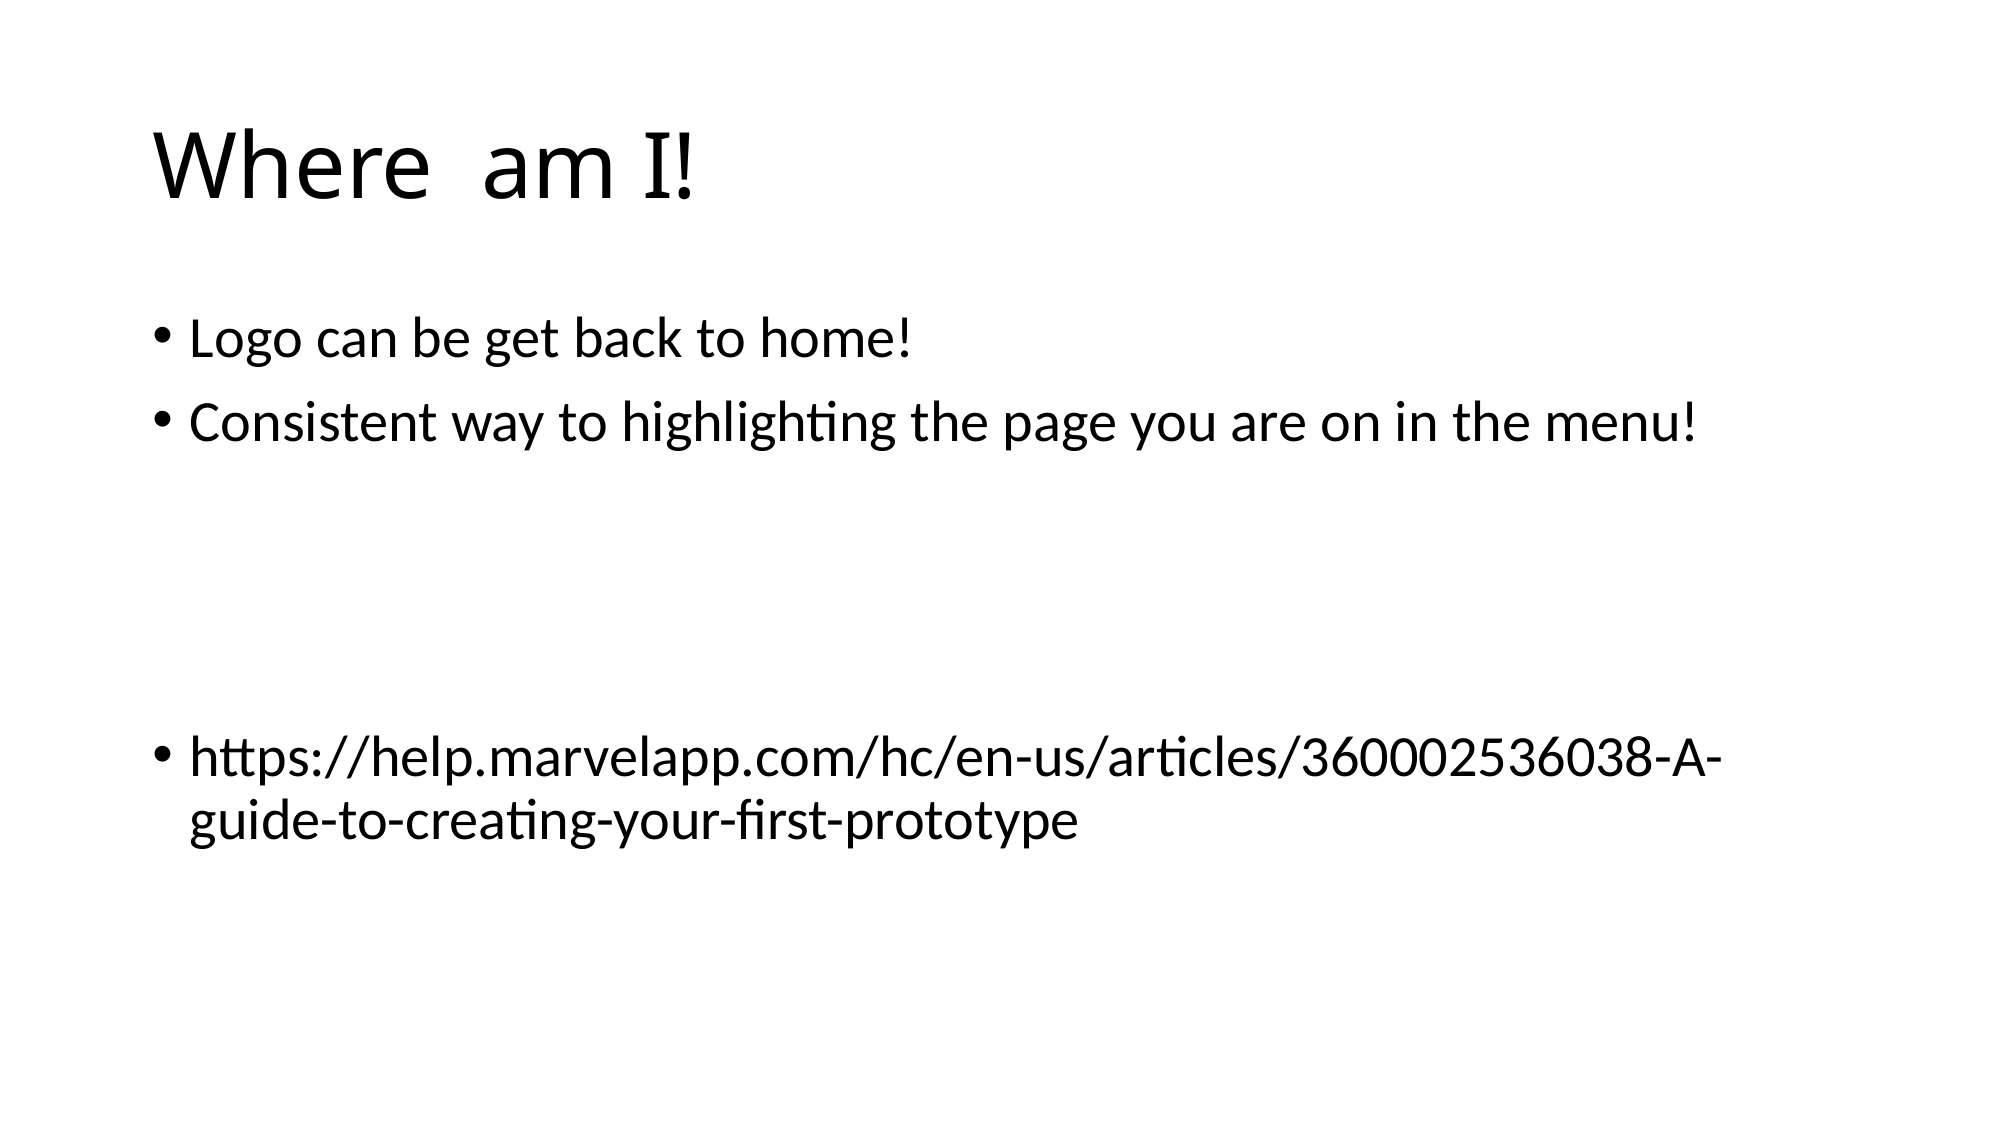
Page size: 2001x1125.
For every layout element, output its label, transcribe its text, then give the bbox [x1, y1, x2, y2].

title Where am I! [137, 59, 1863, 278]
list Logo can be get back to home! Consistent way to highlighting the page you are on in the menu! https://help.marvelapp.com/hc/en-us/articles/360002536038-A-guide-to-creating-your-first-prototype [137, 299, 1863, 1014]
